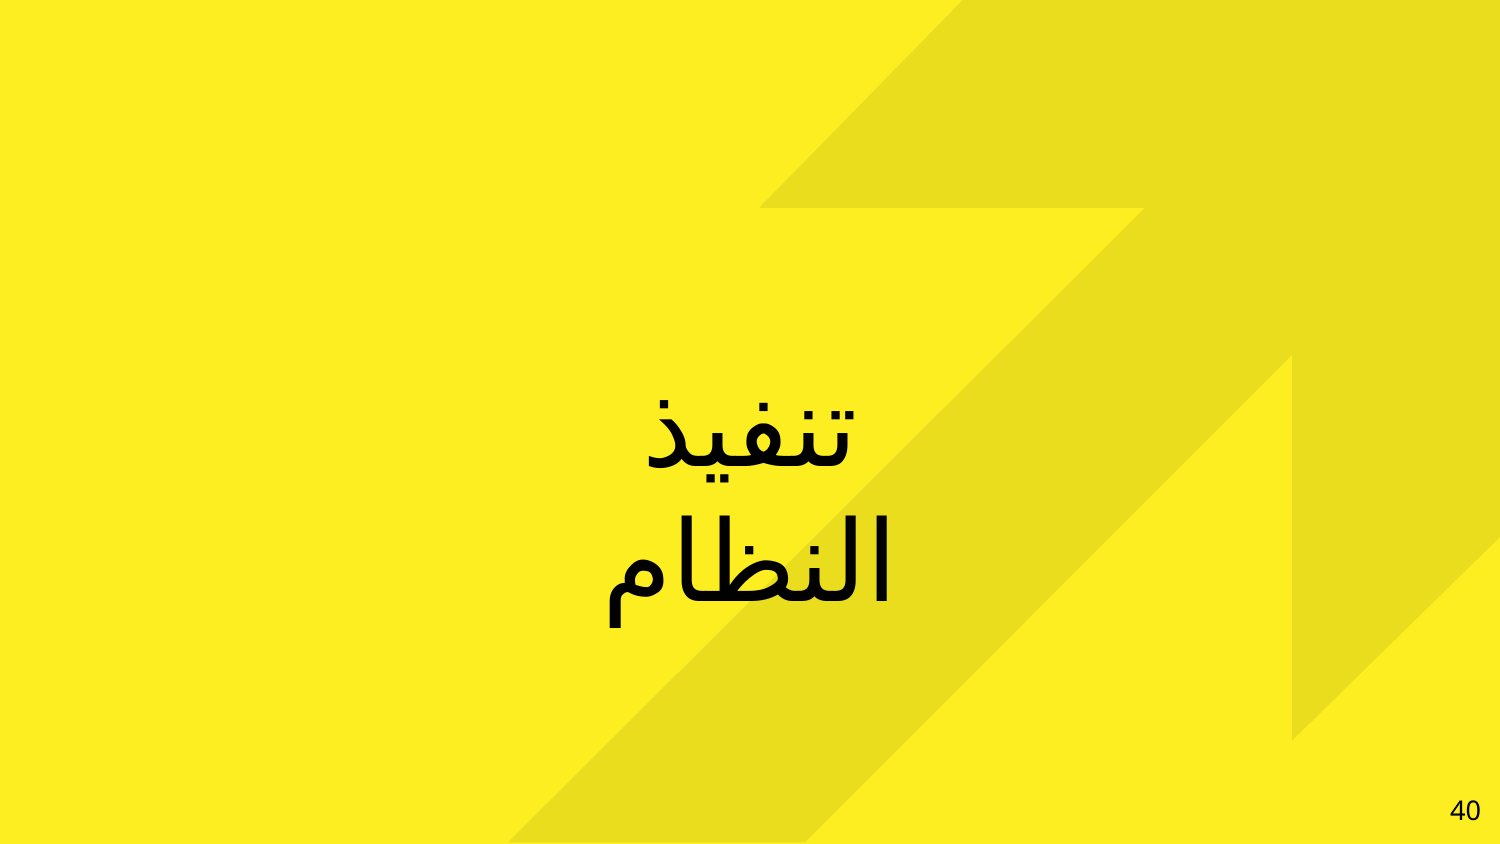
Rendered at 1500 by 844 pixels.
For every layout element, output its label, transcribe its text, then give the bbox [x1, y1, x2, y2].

slide_number 40 [1391, 779, 1482, 844]
text_box تنفيذ النظام [498, 346, 1002, 631]
